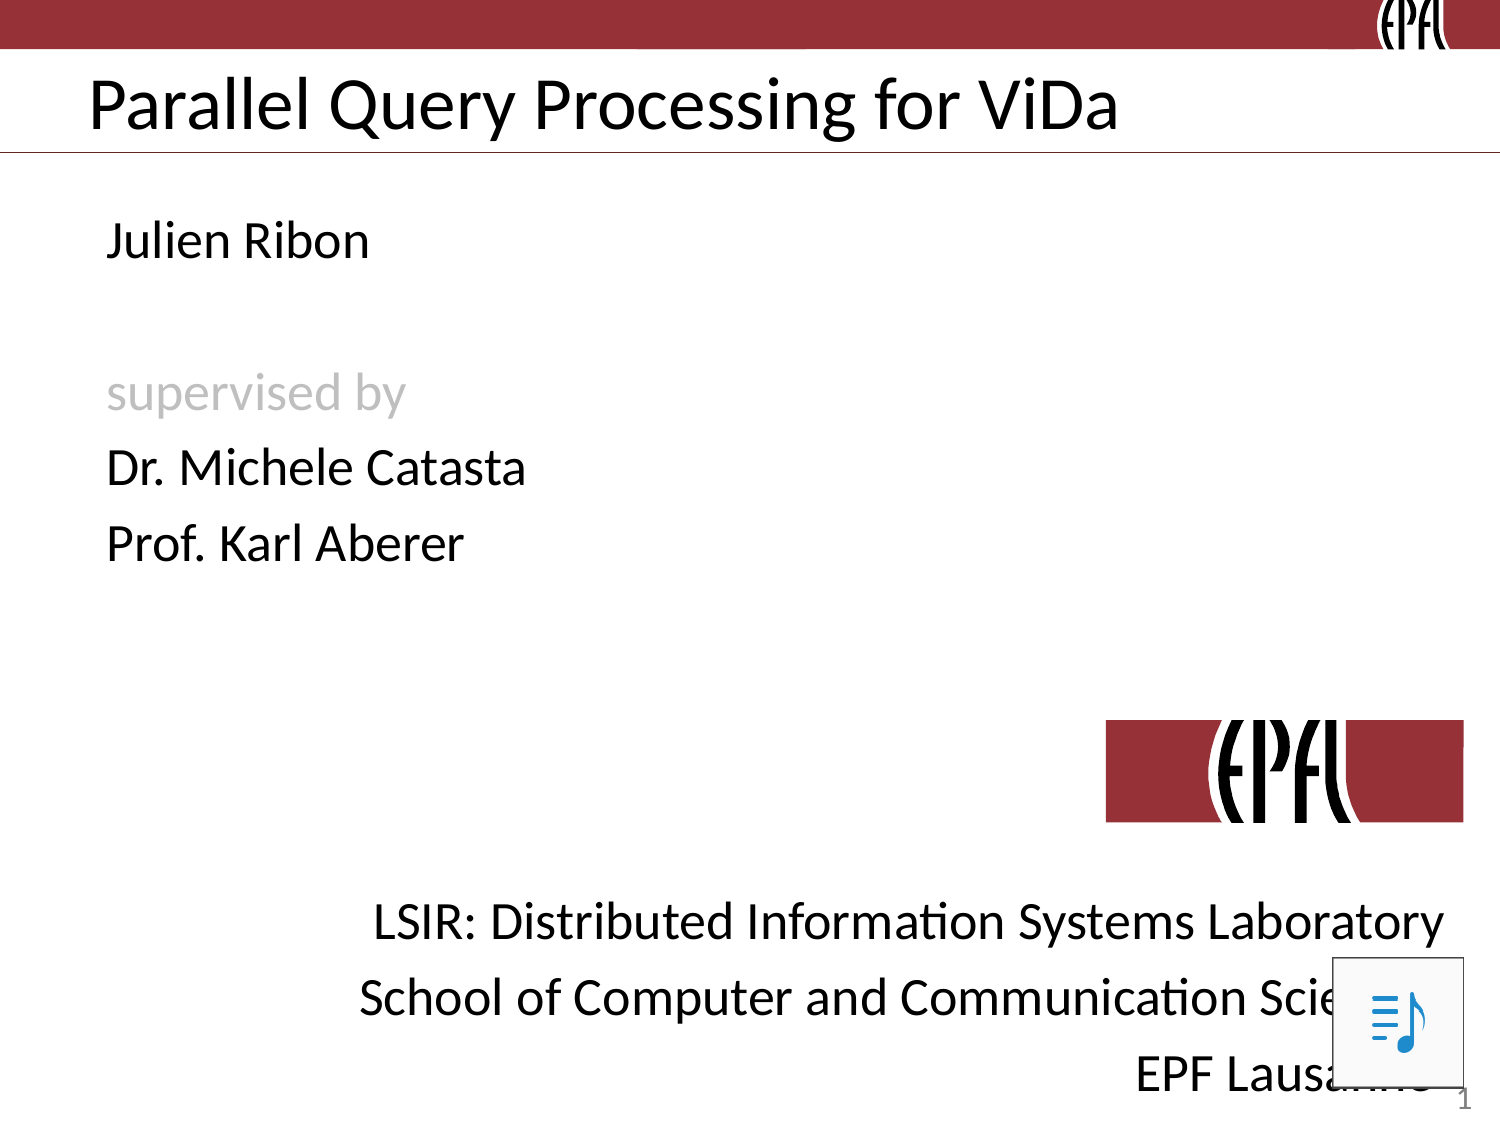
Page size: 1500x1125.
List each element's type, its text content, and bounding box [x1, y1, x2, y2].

picture [1330, 955, 1465, 1090]
title Parallel Query Processing for ViDa [0, 47, 1500, 153]
list Julien Ribon supervised by Dr. Michele Catasta Prof. Karl Aberer LSIR: Distributed Information Systems Laboratory School of Computer and Communication Sciences EPF Lausanne [0, 151, 1464, 1125]
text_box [1105, 719, 1464, 824]
